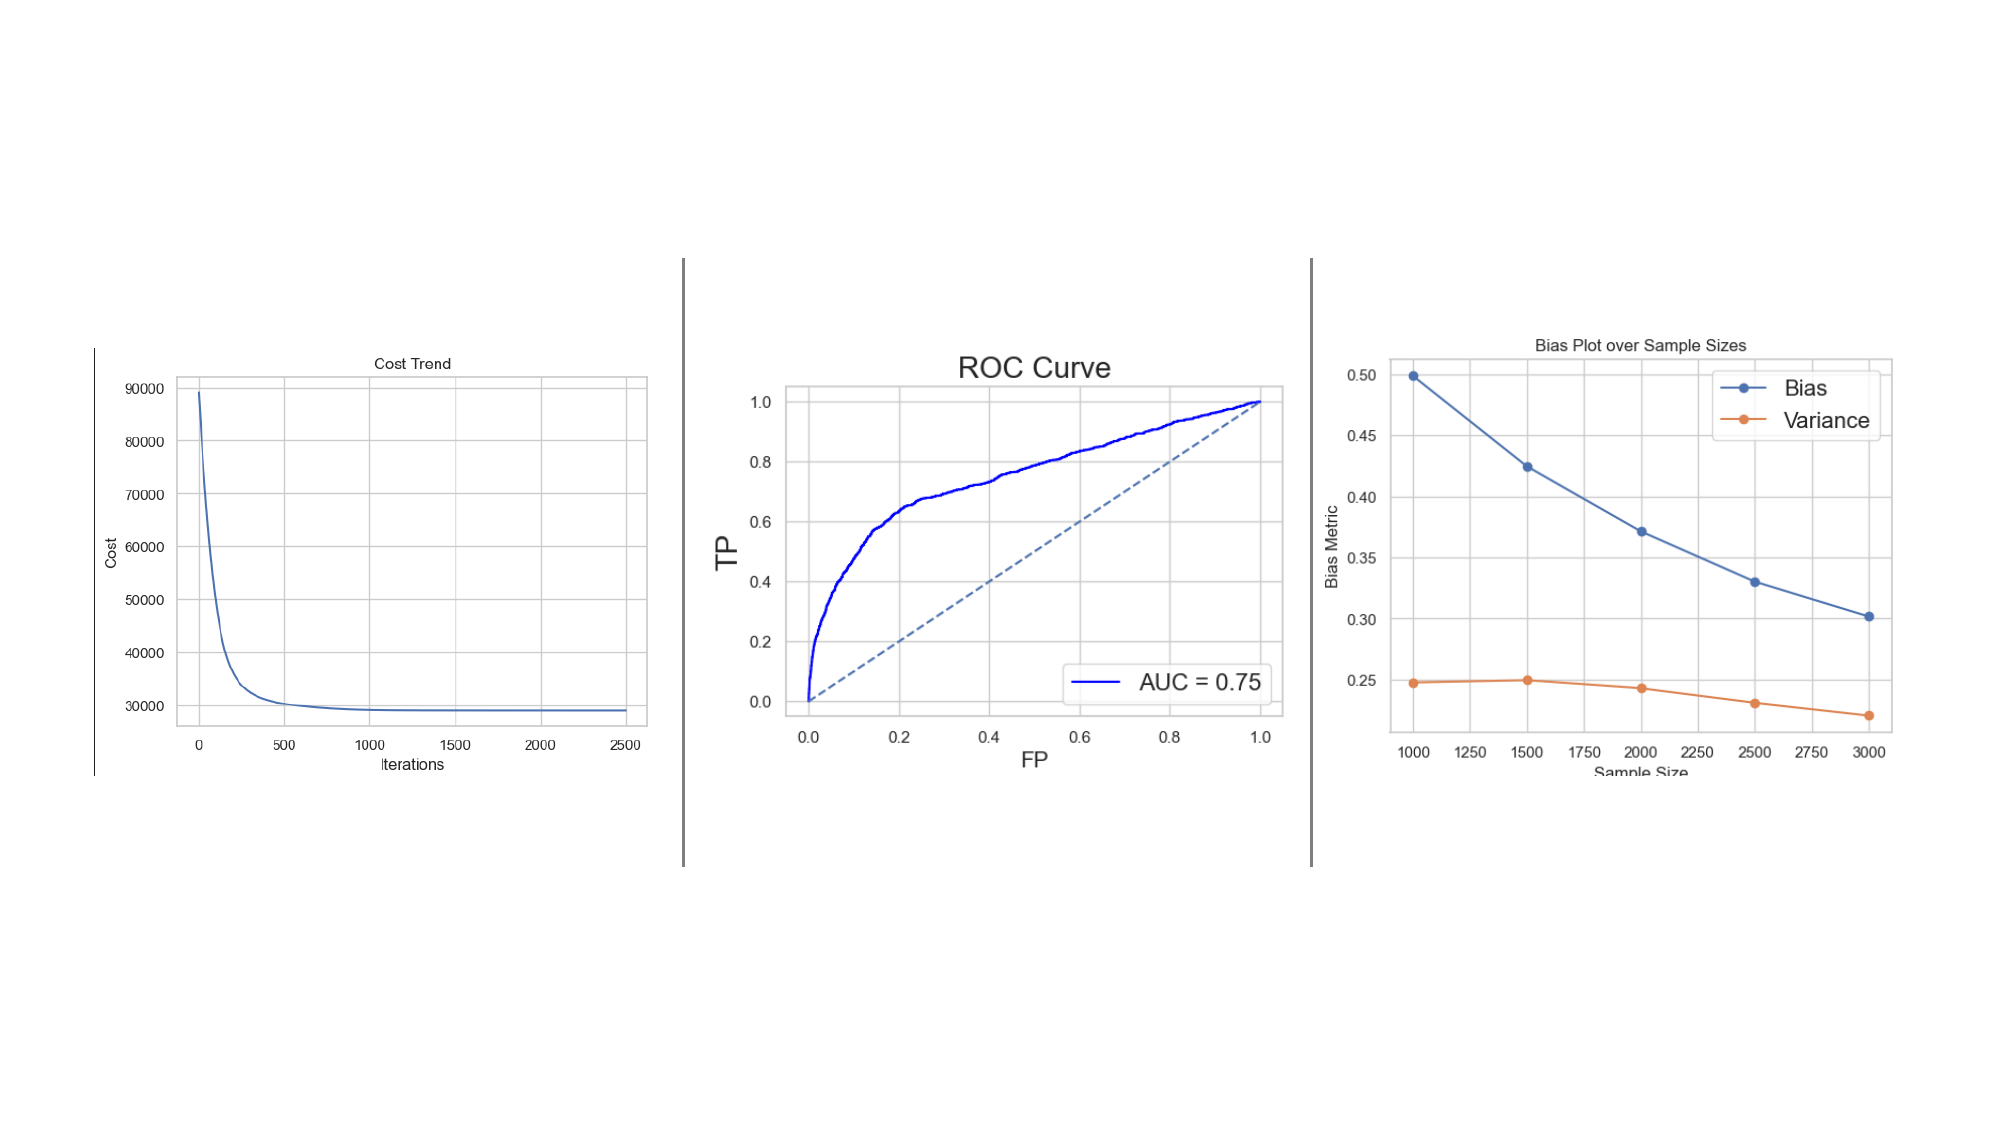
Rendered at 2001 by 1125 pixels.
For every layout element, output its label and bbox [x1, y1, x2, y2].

picture [1319, 330, 1897, 776]
picture [94, 348, 672, 776]
picture [707, 348, 1288, 776]
